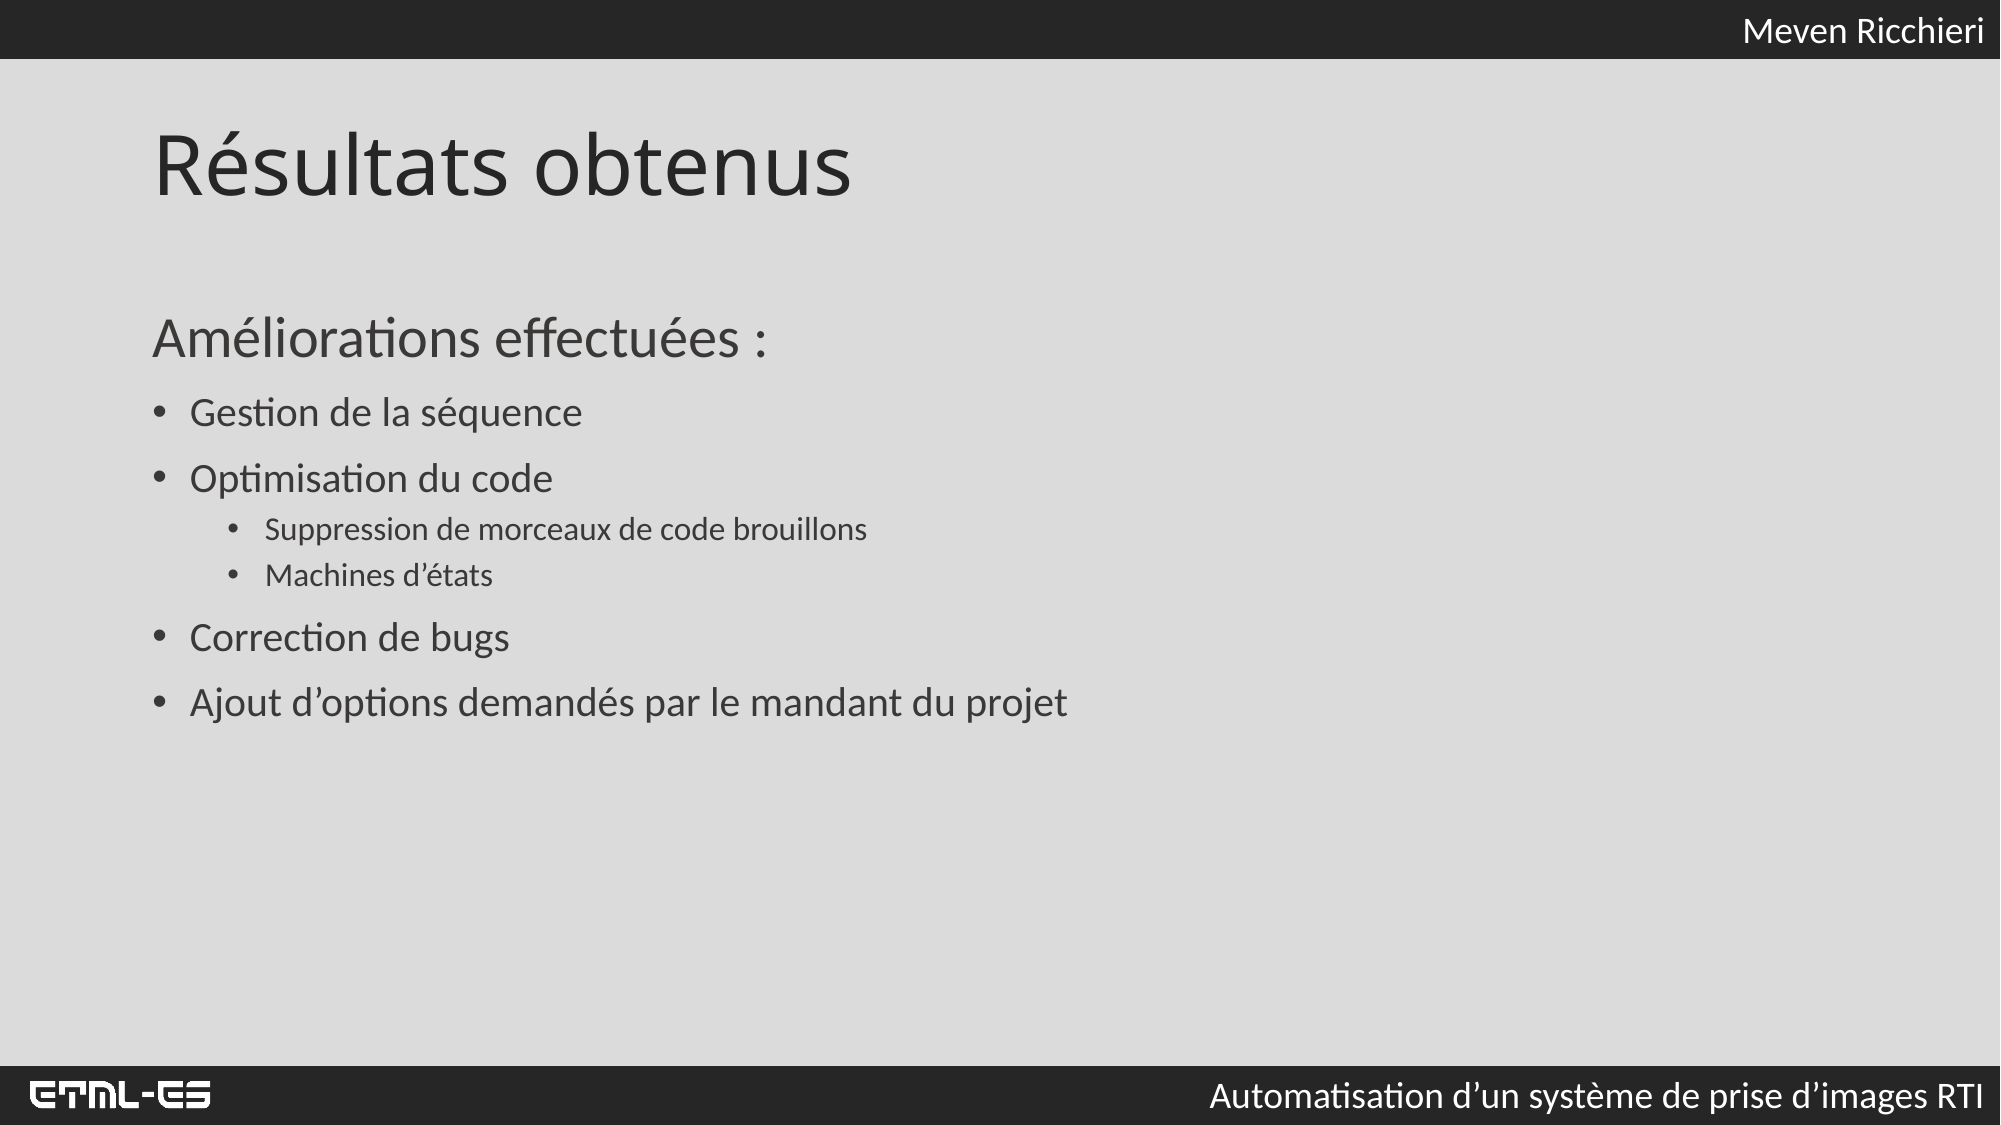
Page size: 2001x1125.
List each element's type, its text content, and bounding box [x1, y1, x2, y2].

text_box [0, 60, 2000, 1065]
text_box Meven Ricchieri [1698, 0, 2000, 59]
text_box Améliorations effectuées : Gestion de la séquence Optimisation du code Suppression de morceaux de code brouillons Machines d’états Correction de bugs Ajout d’options demandés par le mandant du projet [137, 299, 1798, 993]
title Résultats obtenus [137, 60, 1863, 278]
text_box [0, 0, 2000, 60]
text_box Automatisation d’un système de prise d’images RTI [990, 1063, 2000, 1124]
text_box [0, 1065, 2000, 1125]
picture [25, 1074, 215, 1115]
